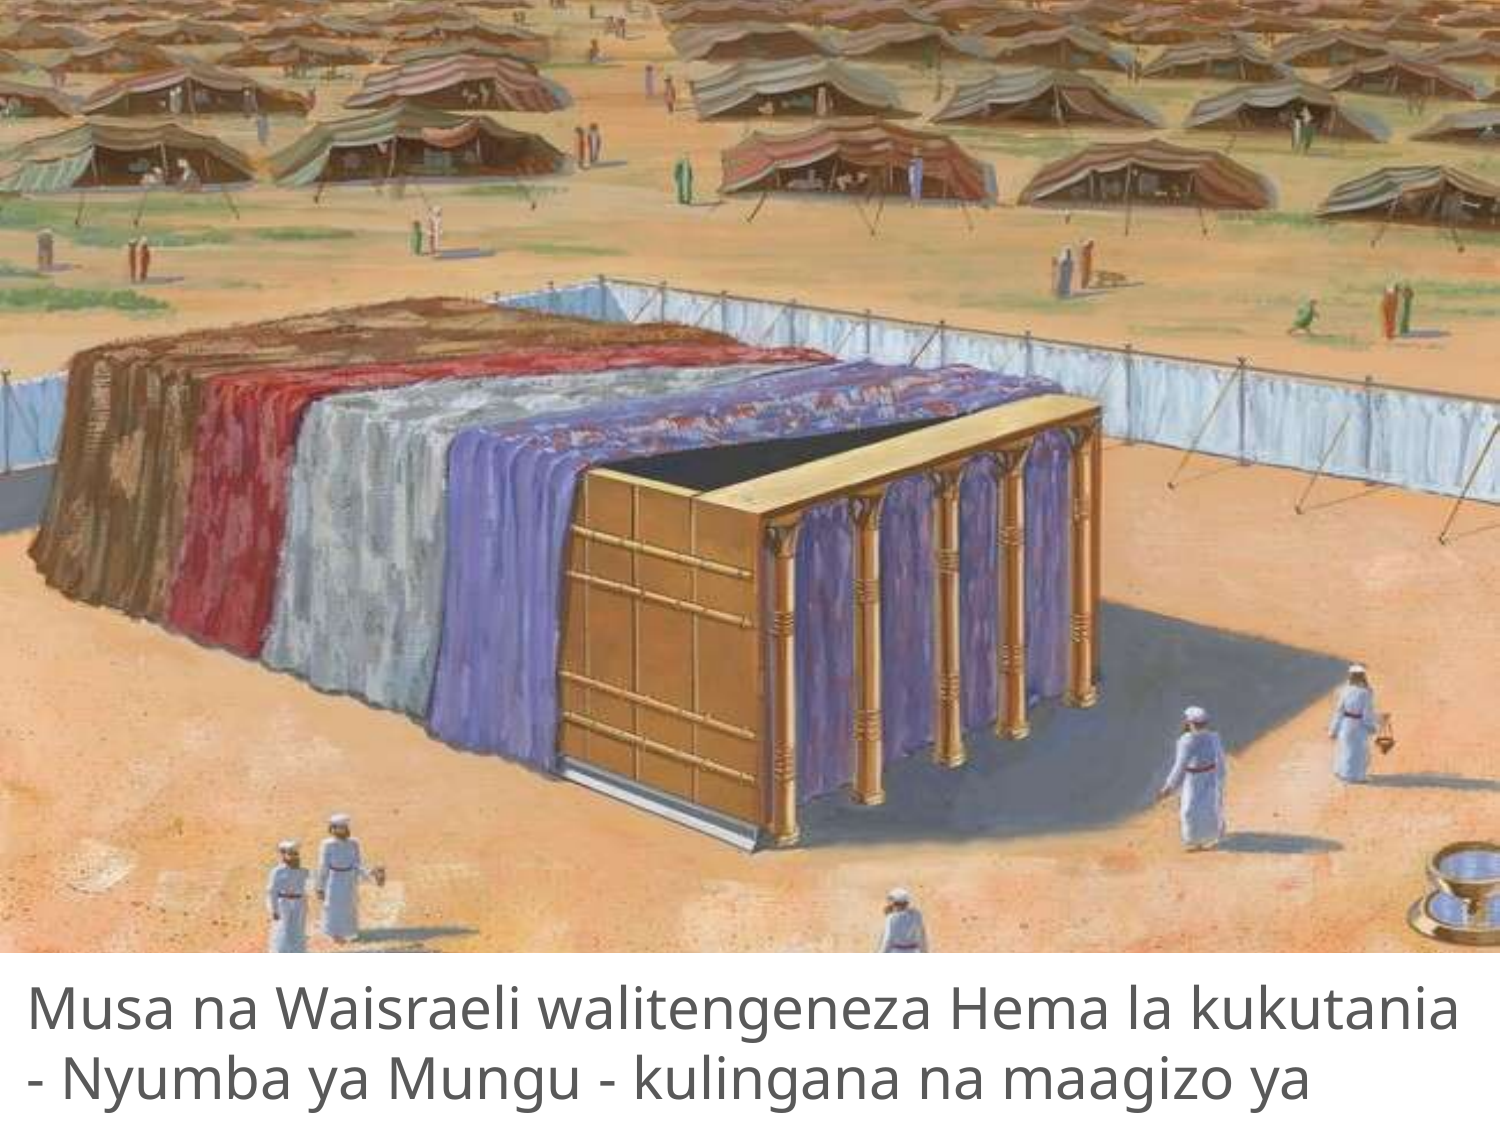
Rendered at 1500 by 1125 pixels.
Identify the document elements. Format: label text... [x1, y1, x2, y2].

text_box Musa na Waisraeli walitengeneza Hema la kukutania - Nyumba ya Mungu - kulingana na maagizo ya Mungu. [11, 964, 1498, 1125]
picture [0, 0, 1500, 953]
